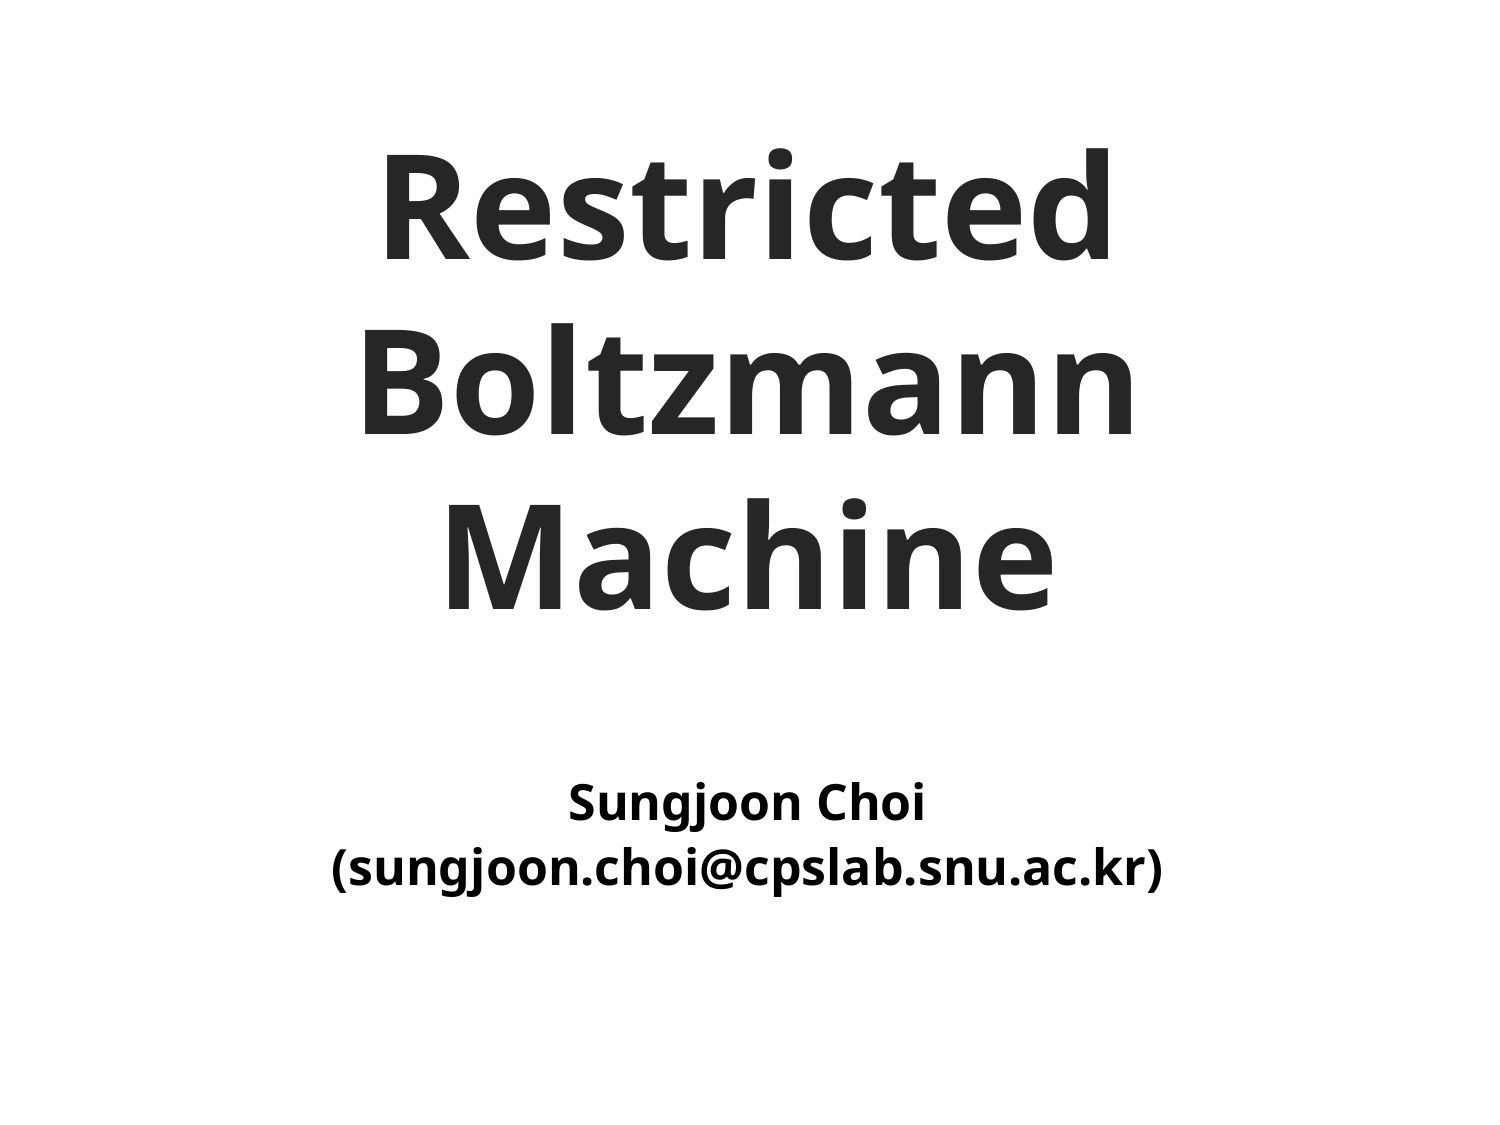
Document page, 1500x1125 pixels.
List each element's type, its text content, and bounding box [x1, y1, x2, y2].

text_box Sungjoon Choi (sungjoon.choi@cpslab.snu.ac.kr) [170, 763, 1326, 904]
text_box Restricted Boltzmann Machine [39, 255, 1457, 497]
